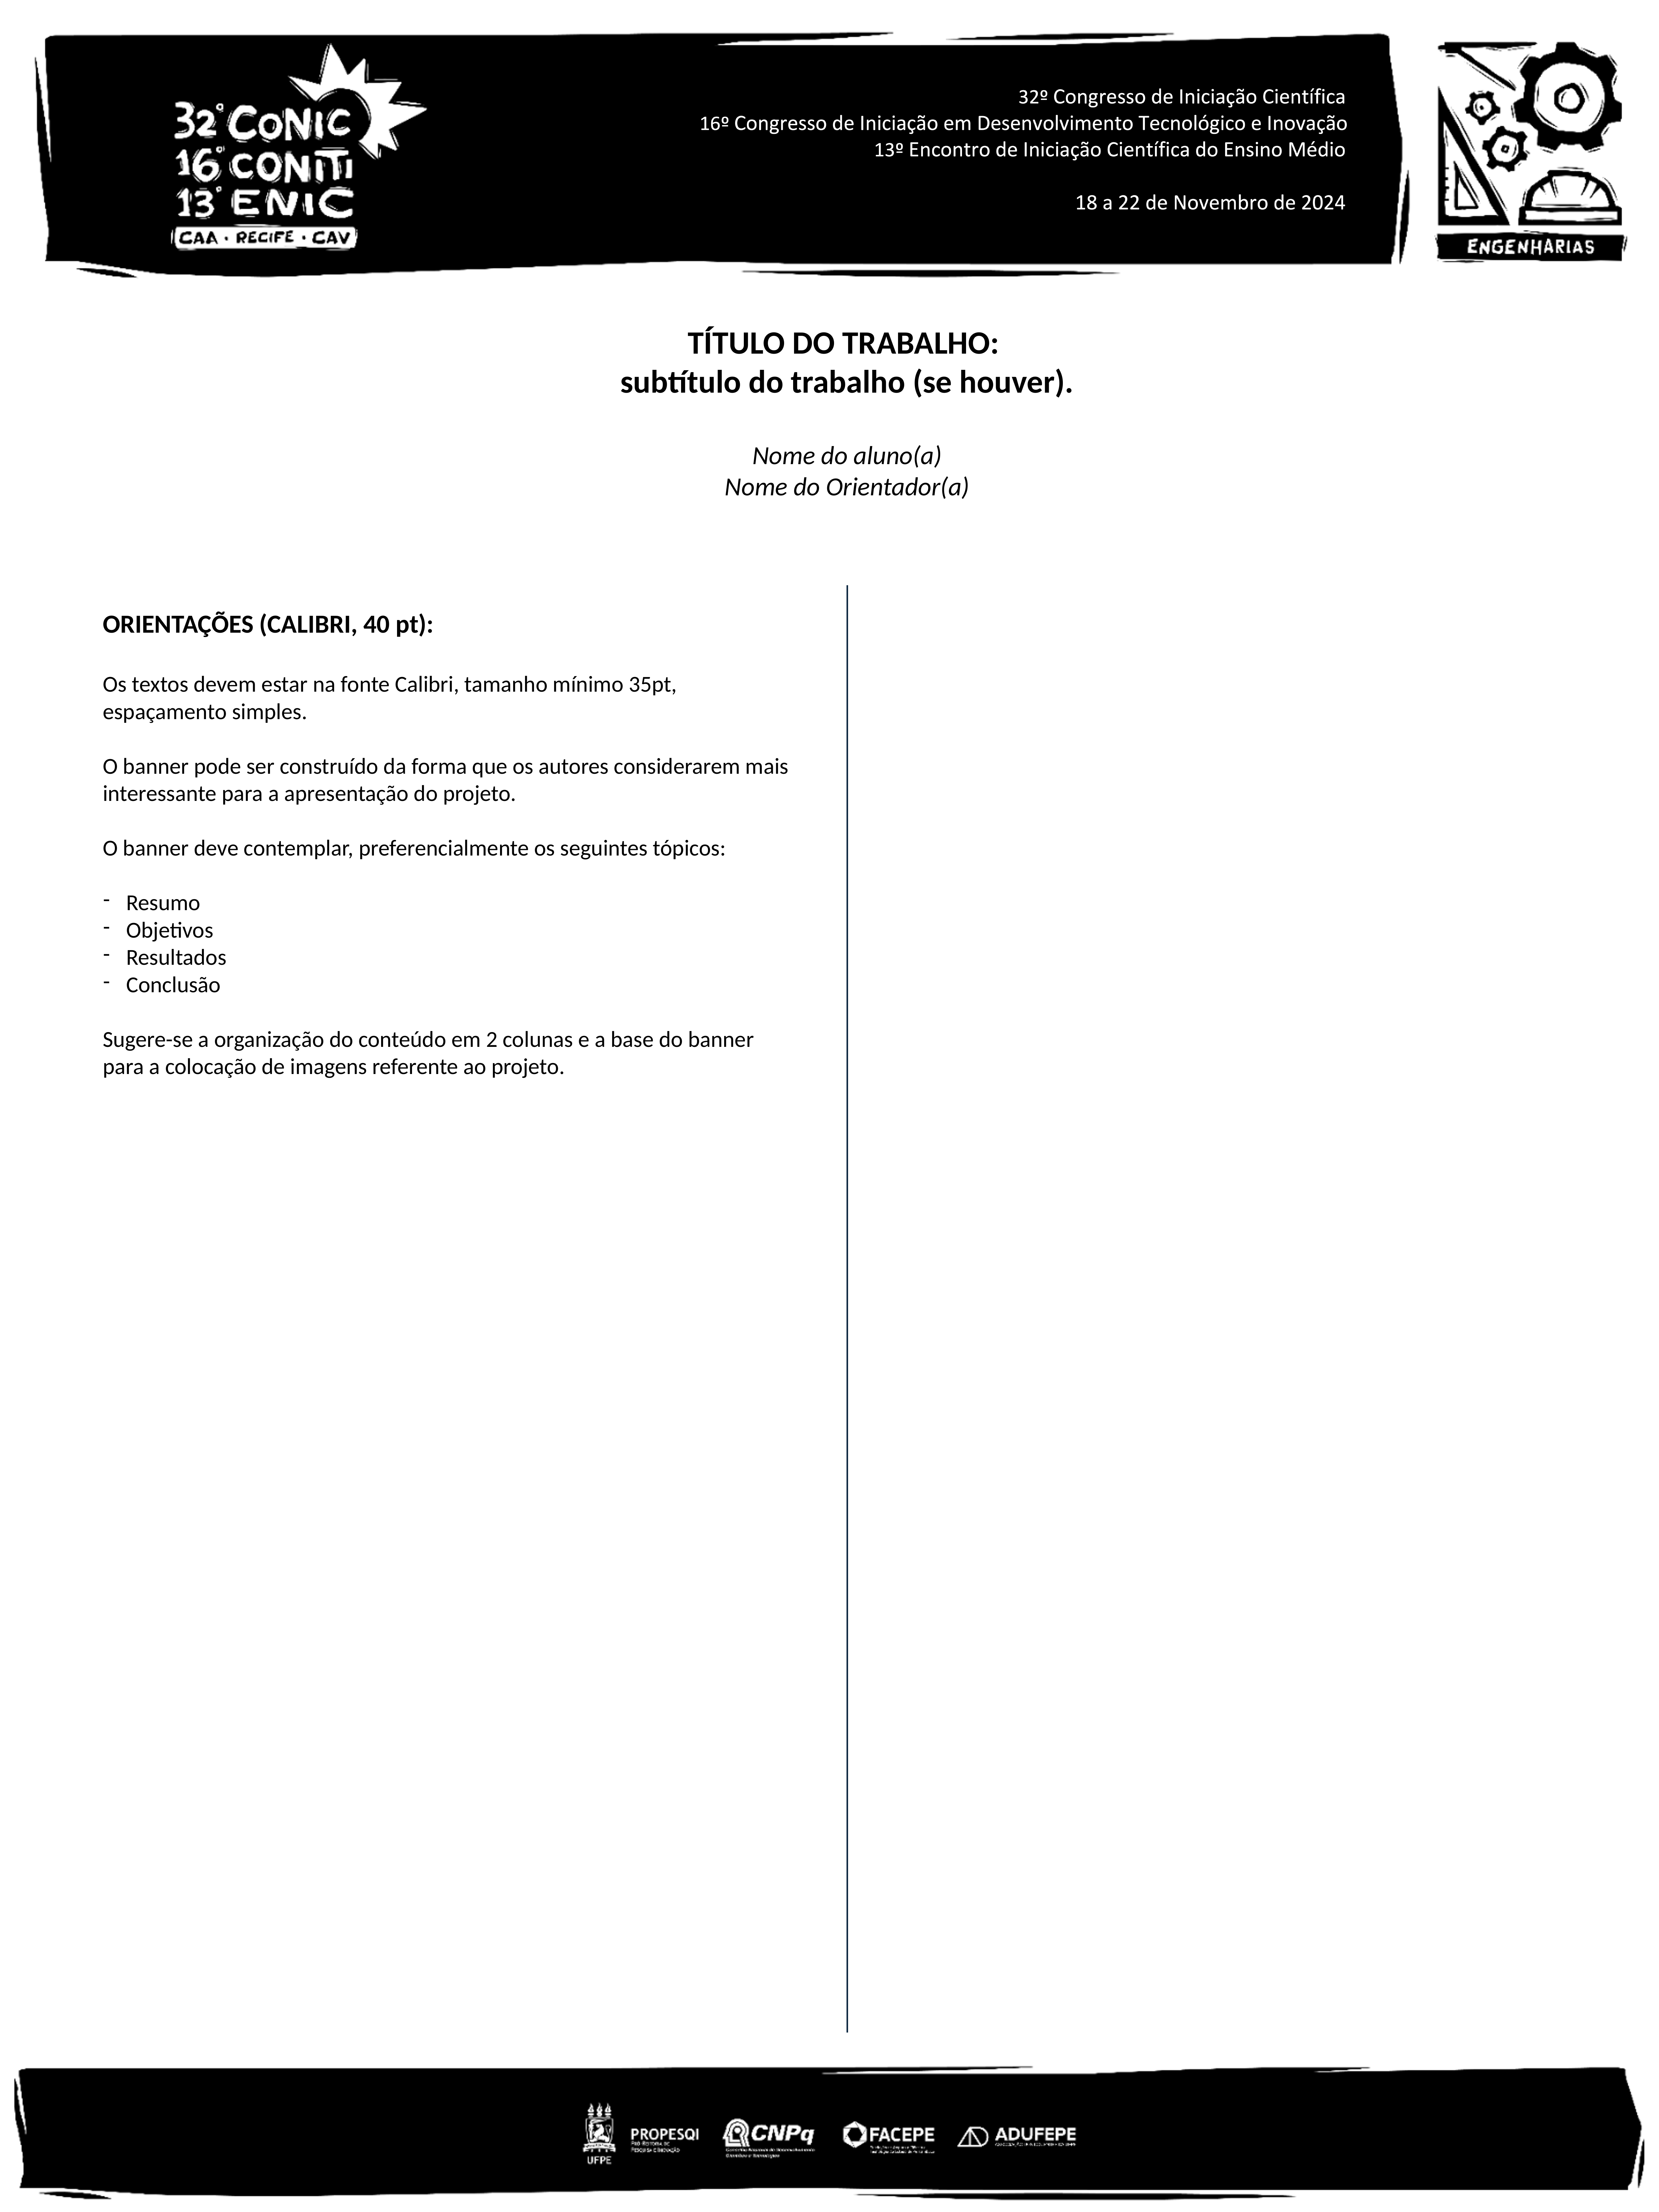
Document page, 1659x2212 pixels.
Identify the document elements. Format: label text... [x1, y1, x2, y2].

text_box TÍTULO DO TRABALHO: subtítulo do trabalho (se houver). Nome do aluno(a) Nome do Orientador(a) [291, 316, 1404, 479]
text_box ORIENTAÇÕES (CALIBRI, 40 pt): Os textos devem estar na fonte Calibri, tamanho mínimo 35pt, espaçamento simples. O banner pode ser construído da forma que os autores considerarem mais interessante para a apresentação do projeto. O banner deve contemplar, preferencialmente os seguintes tópicos: Resumo Objetivos Resultados Conclusão Sugere-se a organização do conteúdo em 2 colunas e a base do banner para a colocação de imagens referente ao projeto. [98, 602, 805, 1146]
